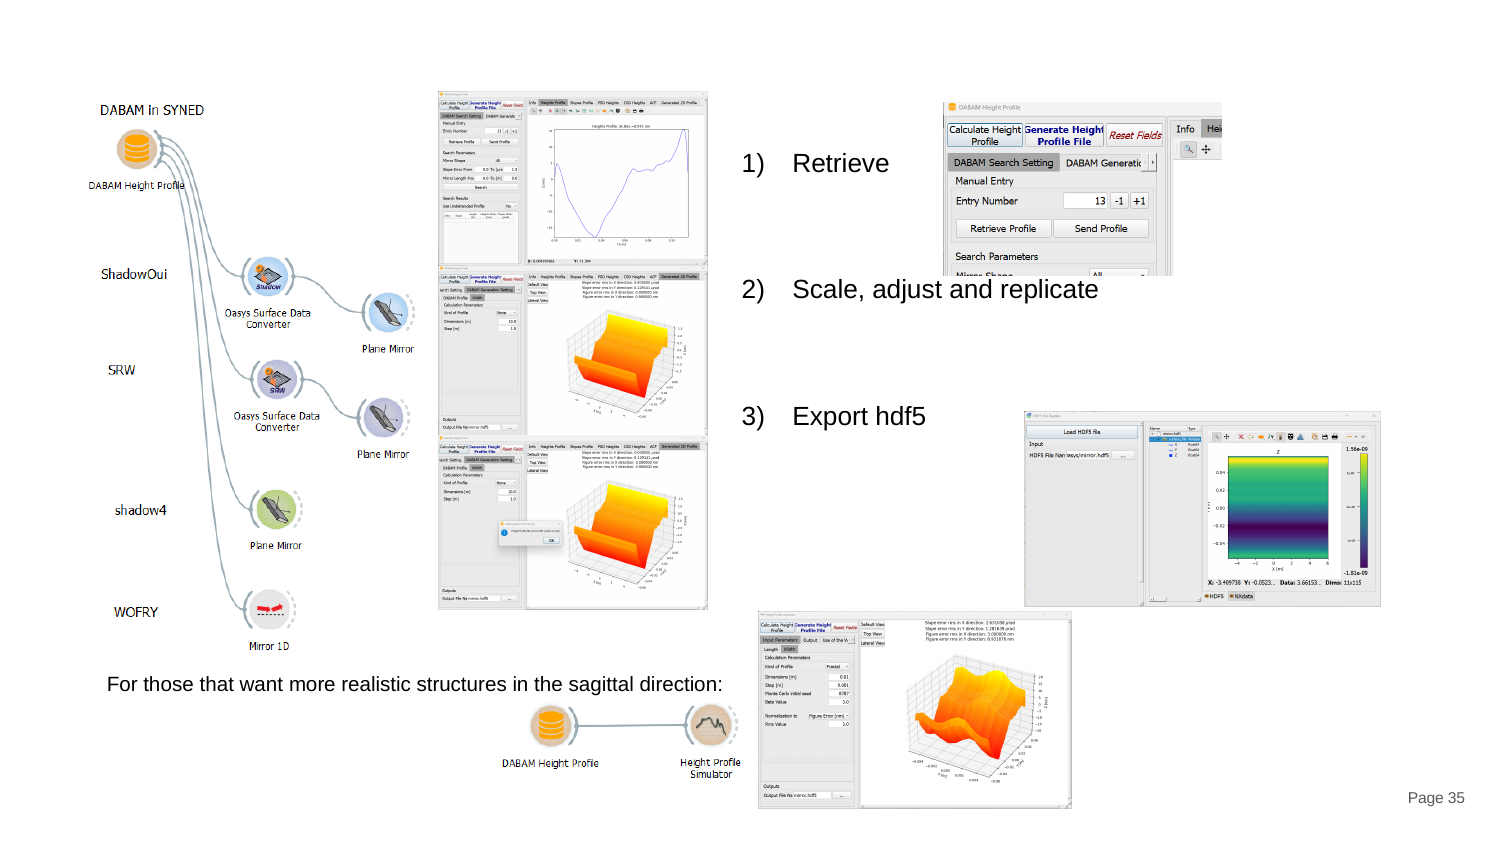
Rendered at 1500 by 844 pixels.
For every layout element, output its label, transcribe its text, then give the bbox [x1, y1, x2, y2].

text_box For those that want more realistic structures in the sagittal direction: [92, 663, 739, 703]
slide_number Page 35 [1389, 764, 1480, 830]
picture [481, 611, 1072, 809]
picture [85, 93, 420, 665]
picture [942, 101, 1222, 276]
picture [1023, 411, 1382, 607]
text_box Retrieve Scale, adjust and replicate Export hdf5 [726, 139, 1114, 438]
picture [438, 91, 708, 610]
